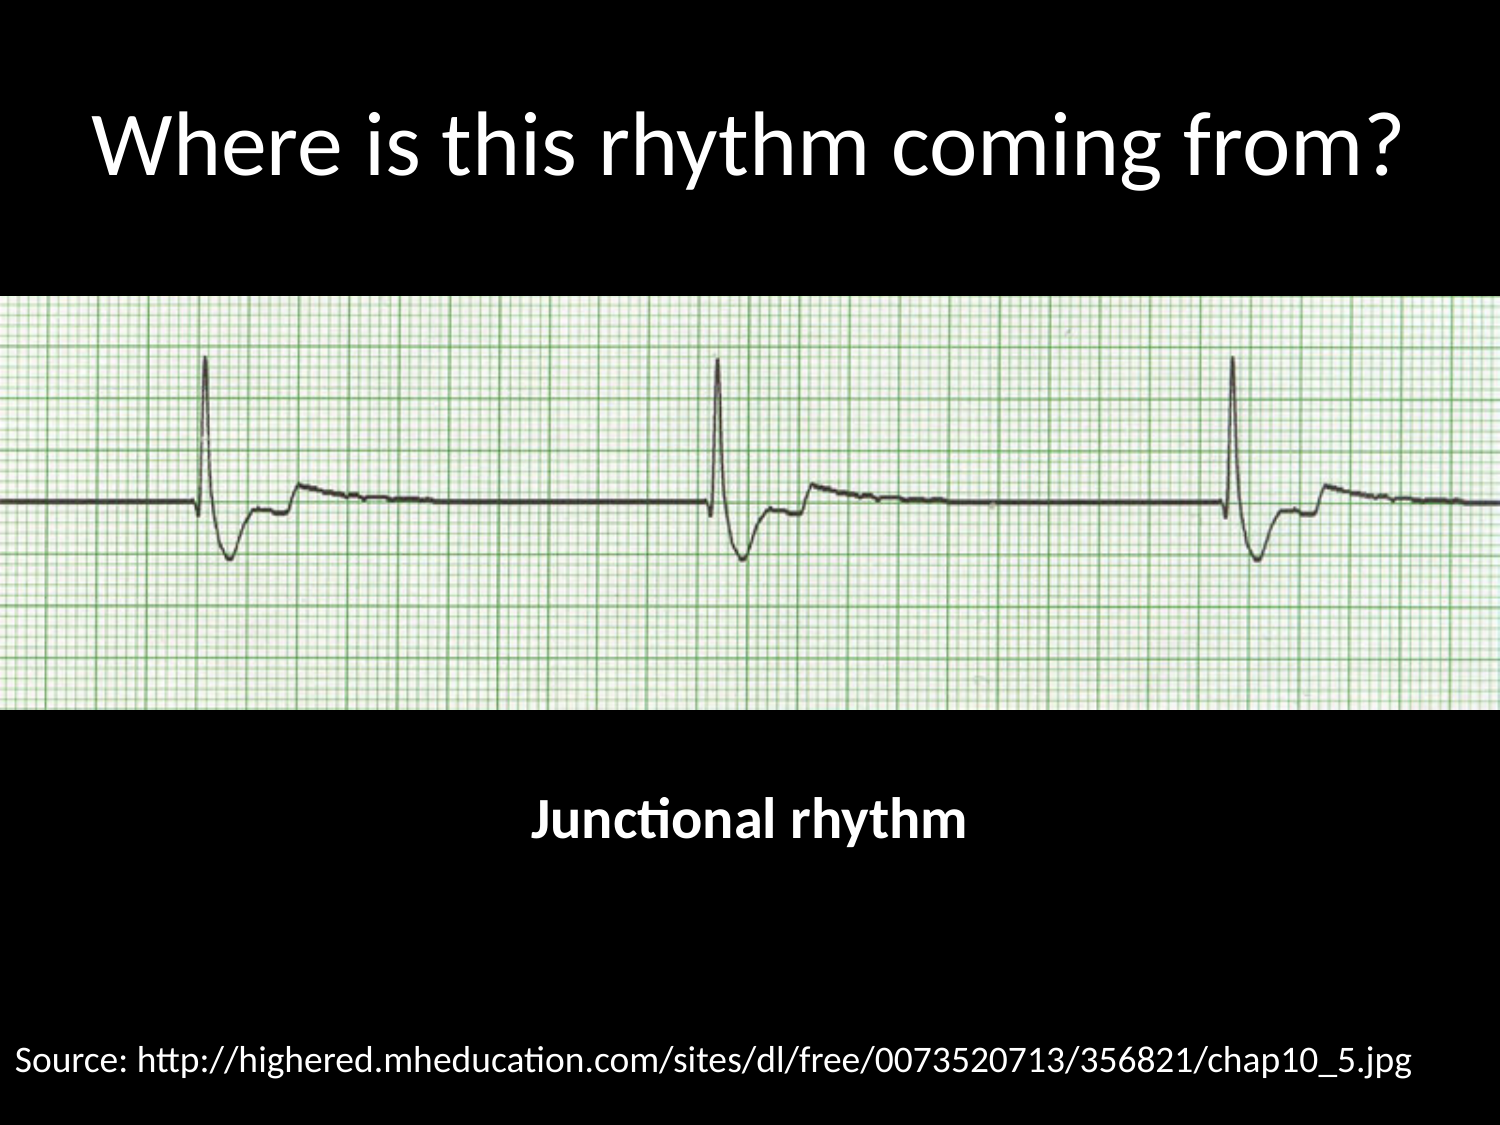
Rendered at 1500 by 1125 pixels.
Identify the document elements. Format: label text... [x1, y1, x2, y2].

text_box Source: http://highered.mheducation.com/sites/dl/free/0073520713/356821/chap10_5.jpg [0, 1027, 1500, 1088]
picture [0, 296, 1500, 710]
title Where is this rhythm coming from? [75, 45, 1425, 233]
text_box Junctional rhythm [0, 772, 1500, 858]
